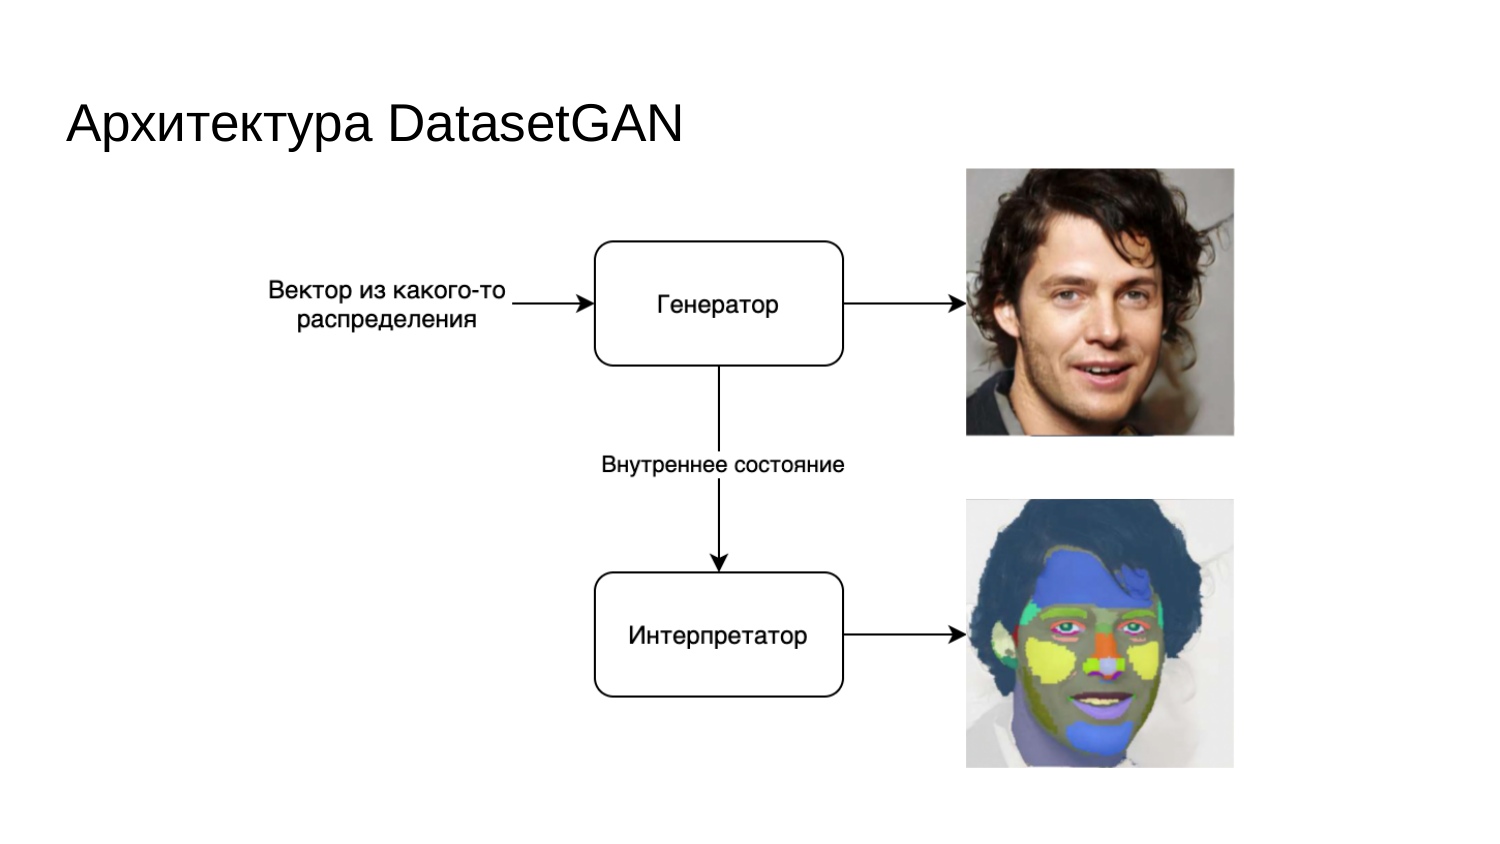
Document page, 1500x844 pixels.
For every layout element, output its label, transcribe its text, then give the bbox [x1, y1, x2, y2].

title Архитектура DatasetGAN [51, 72, 1449, 167]
picture [263, 168, 1237, 770]
